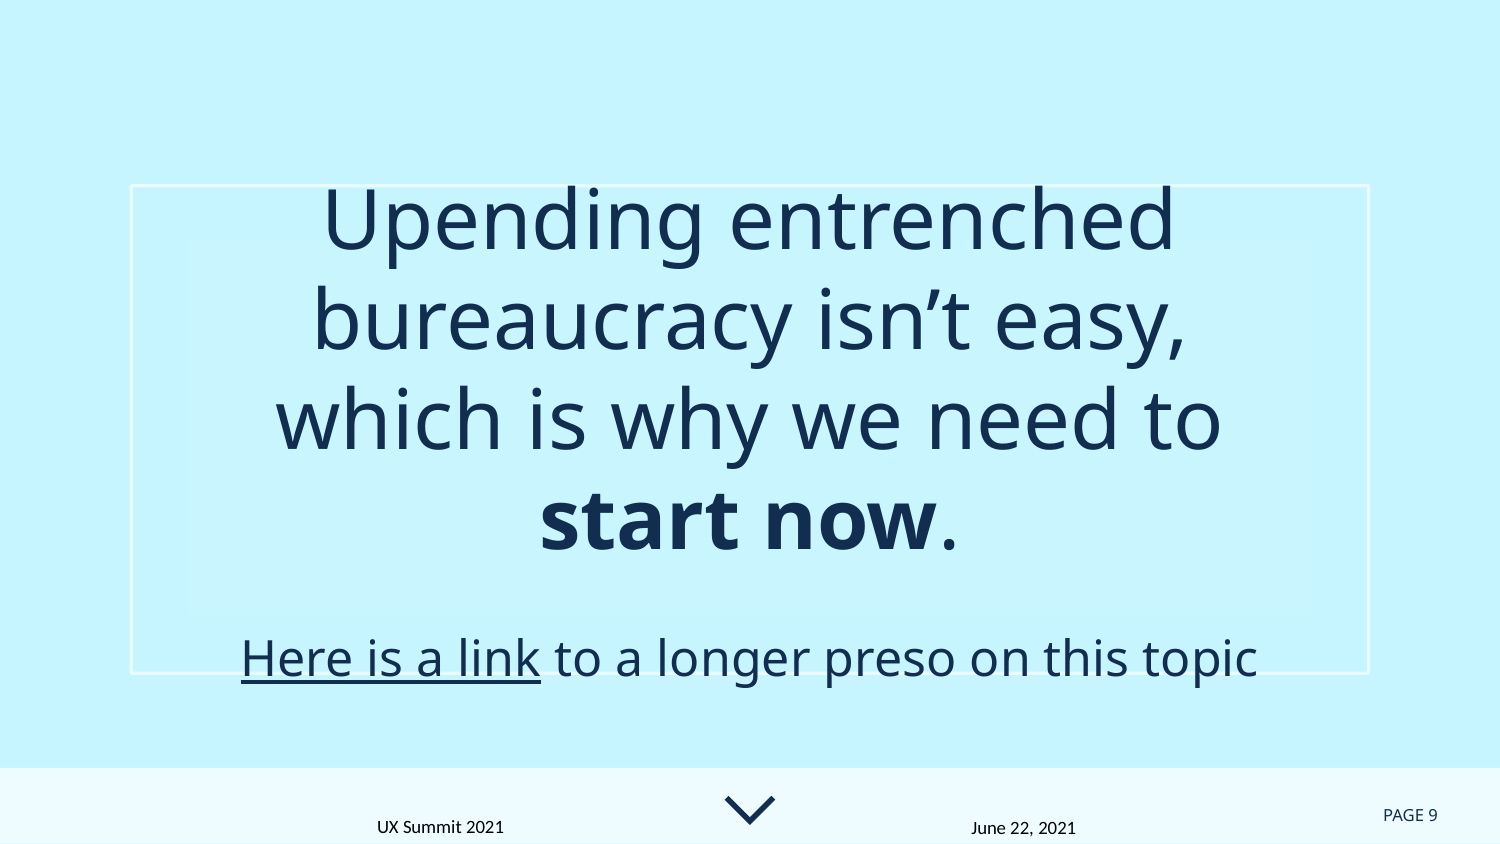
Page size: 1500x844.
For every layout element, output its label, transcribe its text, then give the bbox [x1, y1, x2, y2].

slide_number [903, 810, 1088, 844]
title Upending entrenched bureaucracy isn’t easy, which is why we need to start now. Here is a link to a longer preso on this topic [187, 240, 1313, 622]
footer UX Summit 2021 [187, 810, 694, 841]
slide_number PAGE 9 [1328, 789, 1453, 844]
